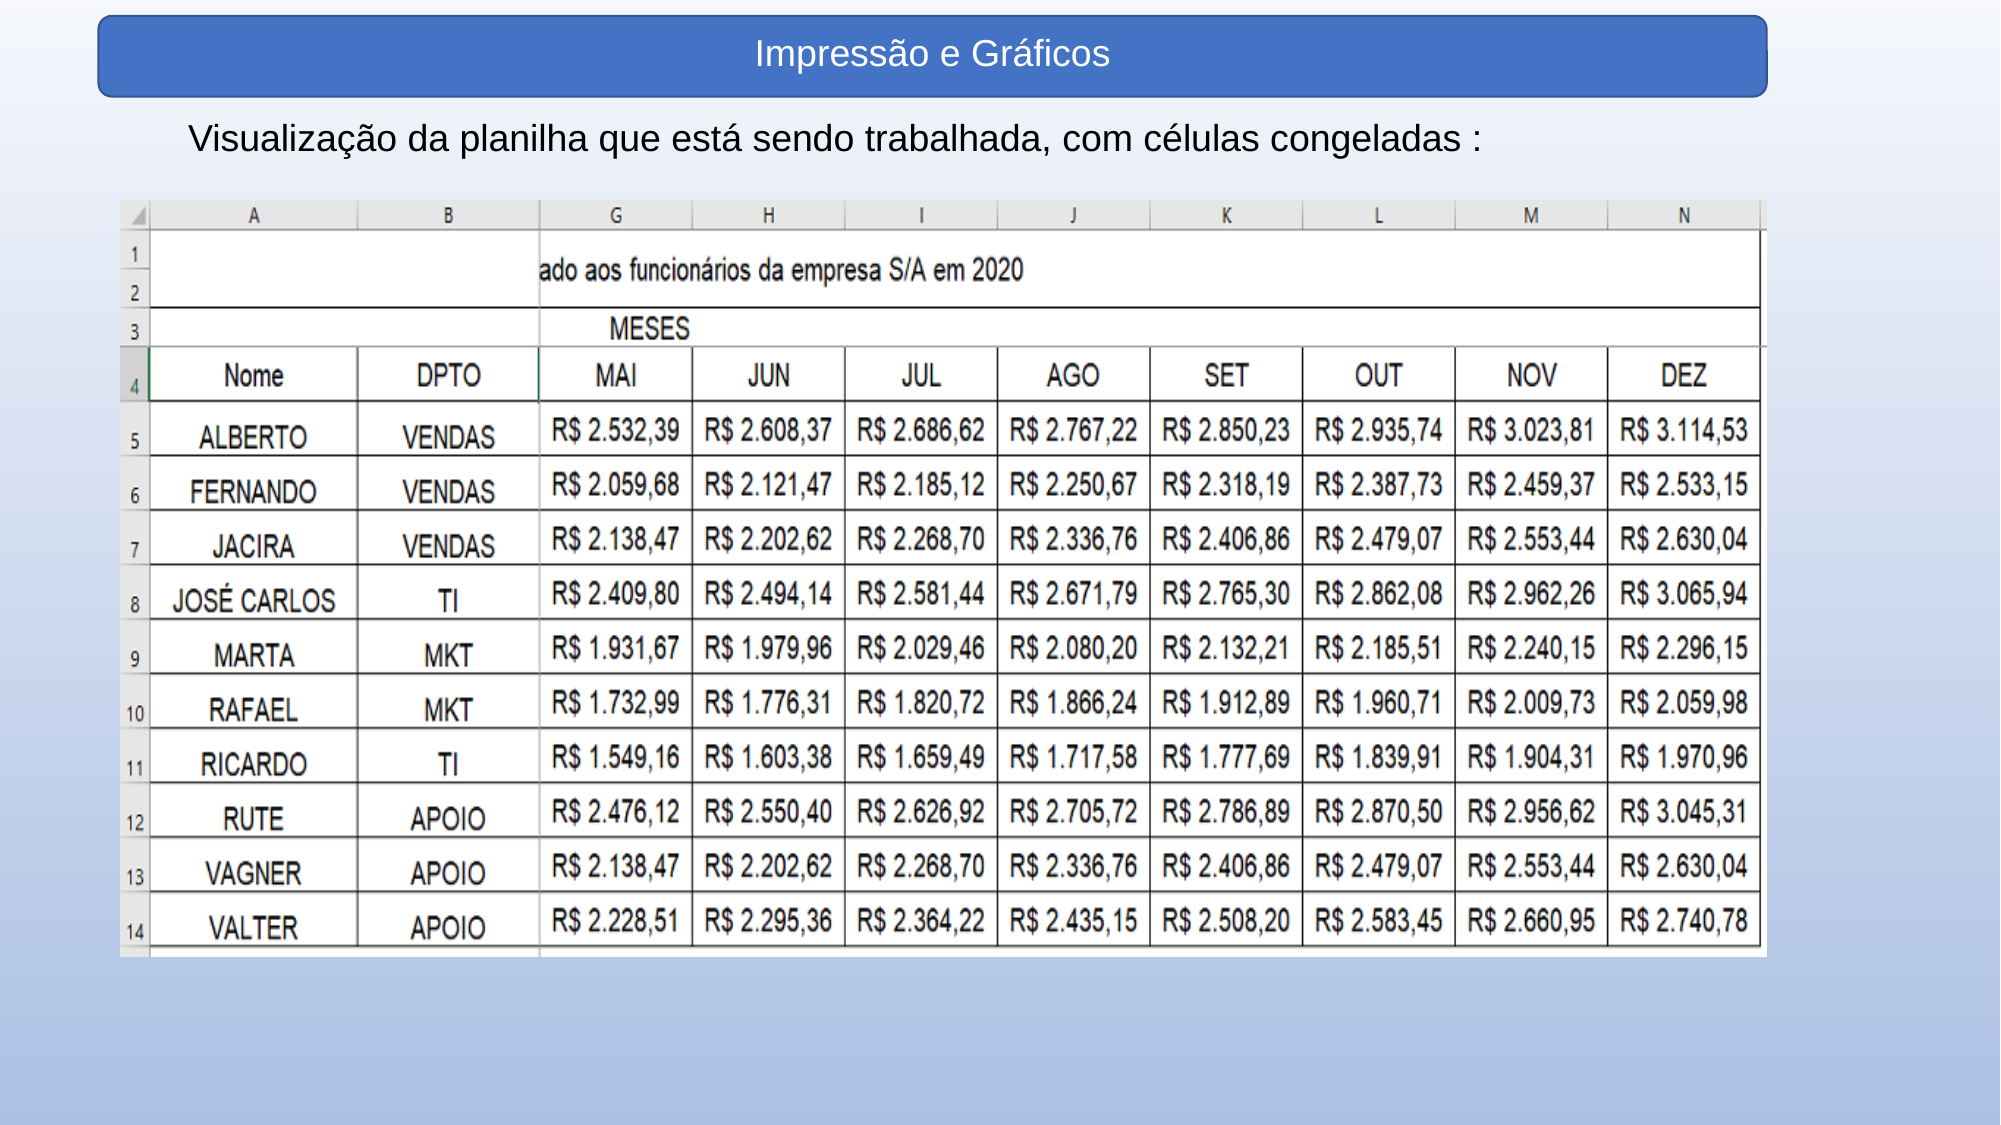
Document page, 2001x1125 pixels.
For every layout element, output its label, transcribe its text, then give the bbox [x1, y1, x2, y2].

picture [120, 200, 1767, 957]
text_box Visualização da planilha que está sendo trabalhada, com células congeladas : [98, 106, 1767, 167]
text_box [97, 24, 1768, 98]
text_box Impressão e Gráficos [98, 21, 1767, 82]
text_box [100, 14, 1765, 21]
